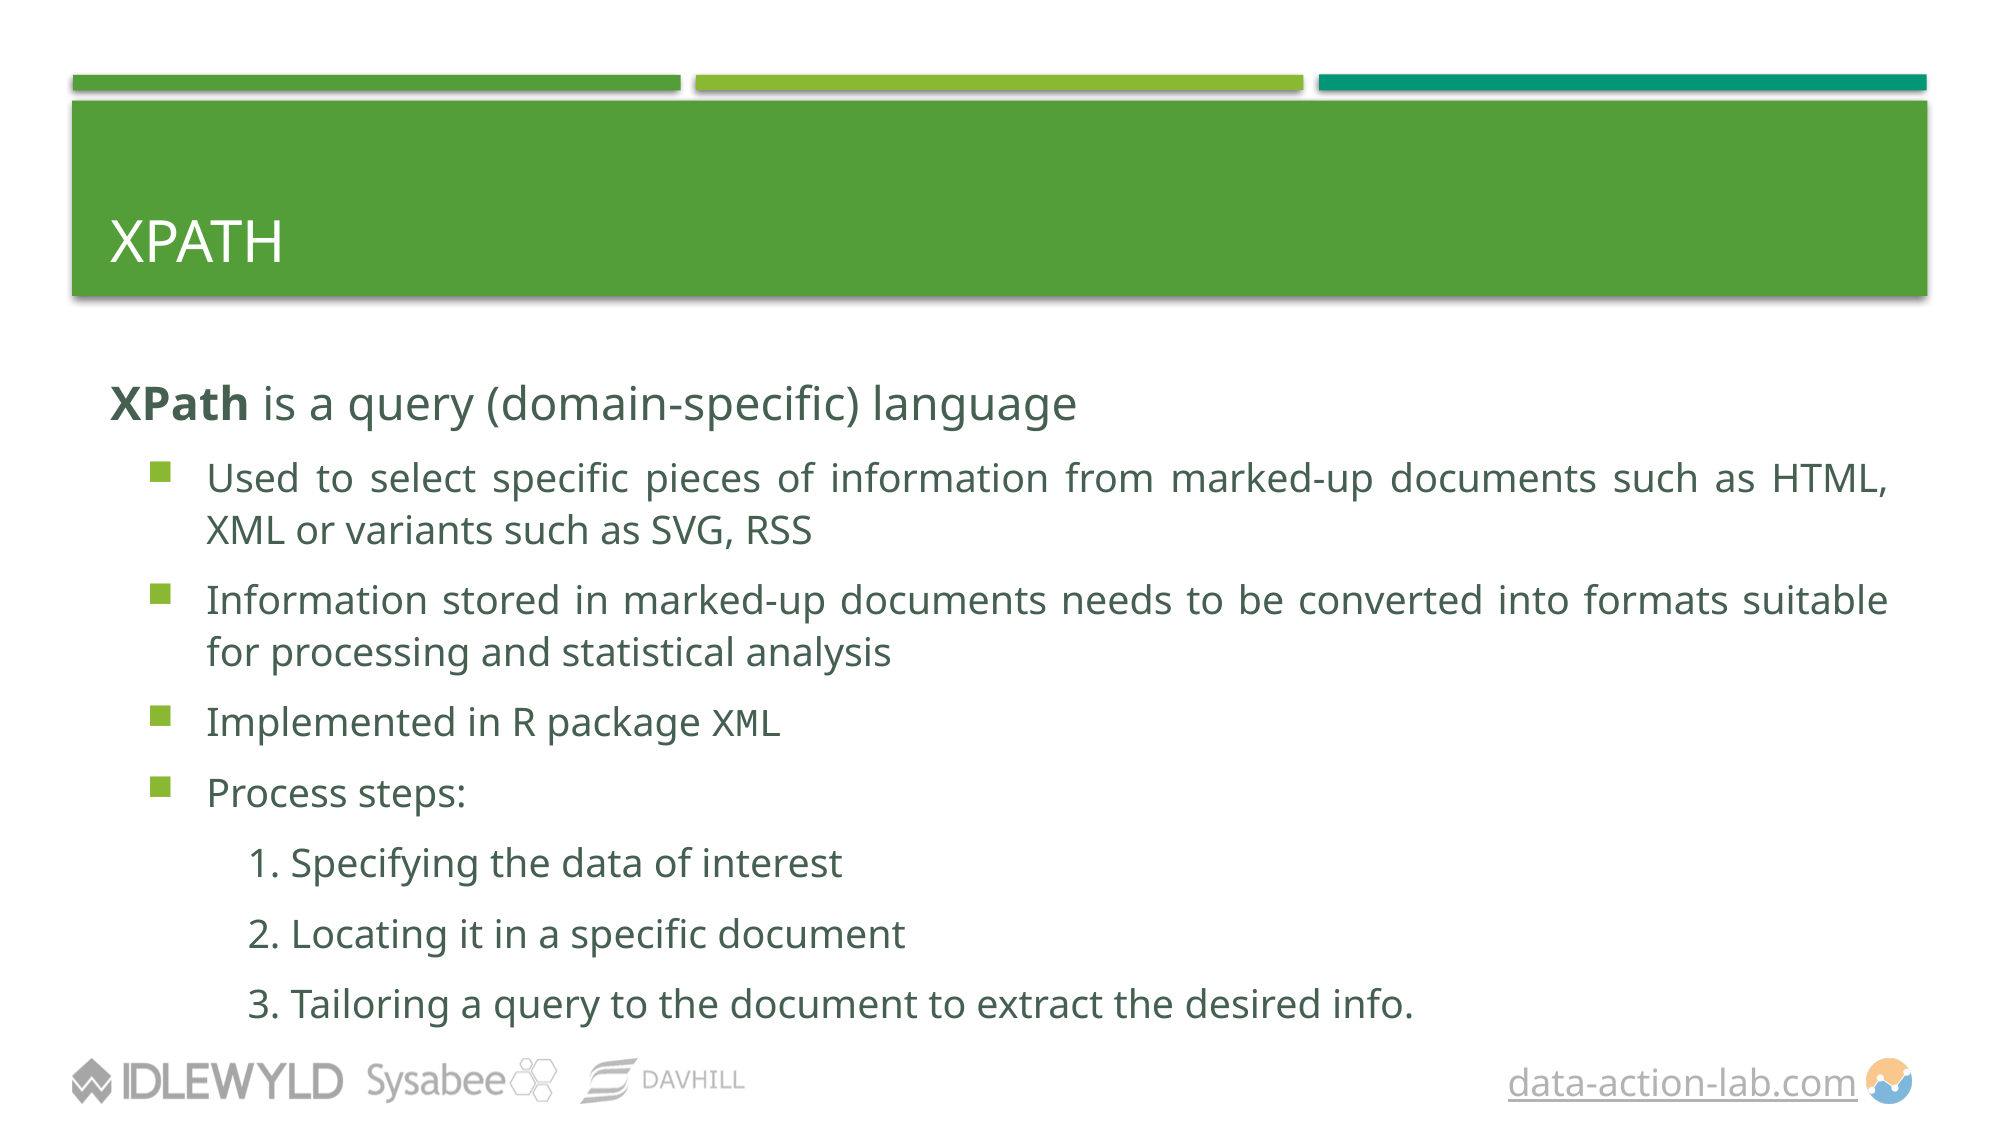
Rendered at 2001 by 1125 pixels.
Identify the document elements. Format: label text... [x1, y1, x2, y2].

list XPath is a query (domain-specific) language Used to select specific pieces of information from marked-up documents such as HTML, XML or variants such as SVG, RSS Information stored in marked-up documents needs to be converted into formats suitable for processing and statistical analysis Implemented in R package XML Process steps: 1. Specifying the data of interest 2. Locating it in a specific document 3. Tailoring a query to the document to extract the desired info. [95, 357, 1905, 1037]
picture [72, 1058, 745, 1104]
title XPath [95, 115, 1905, 282]
